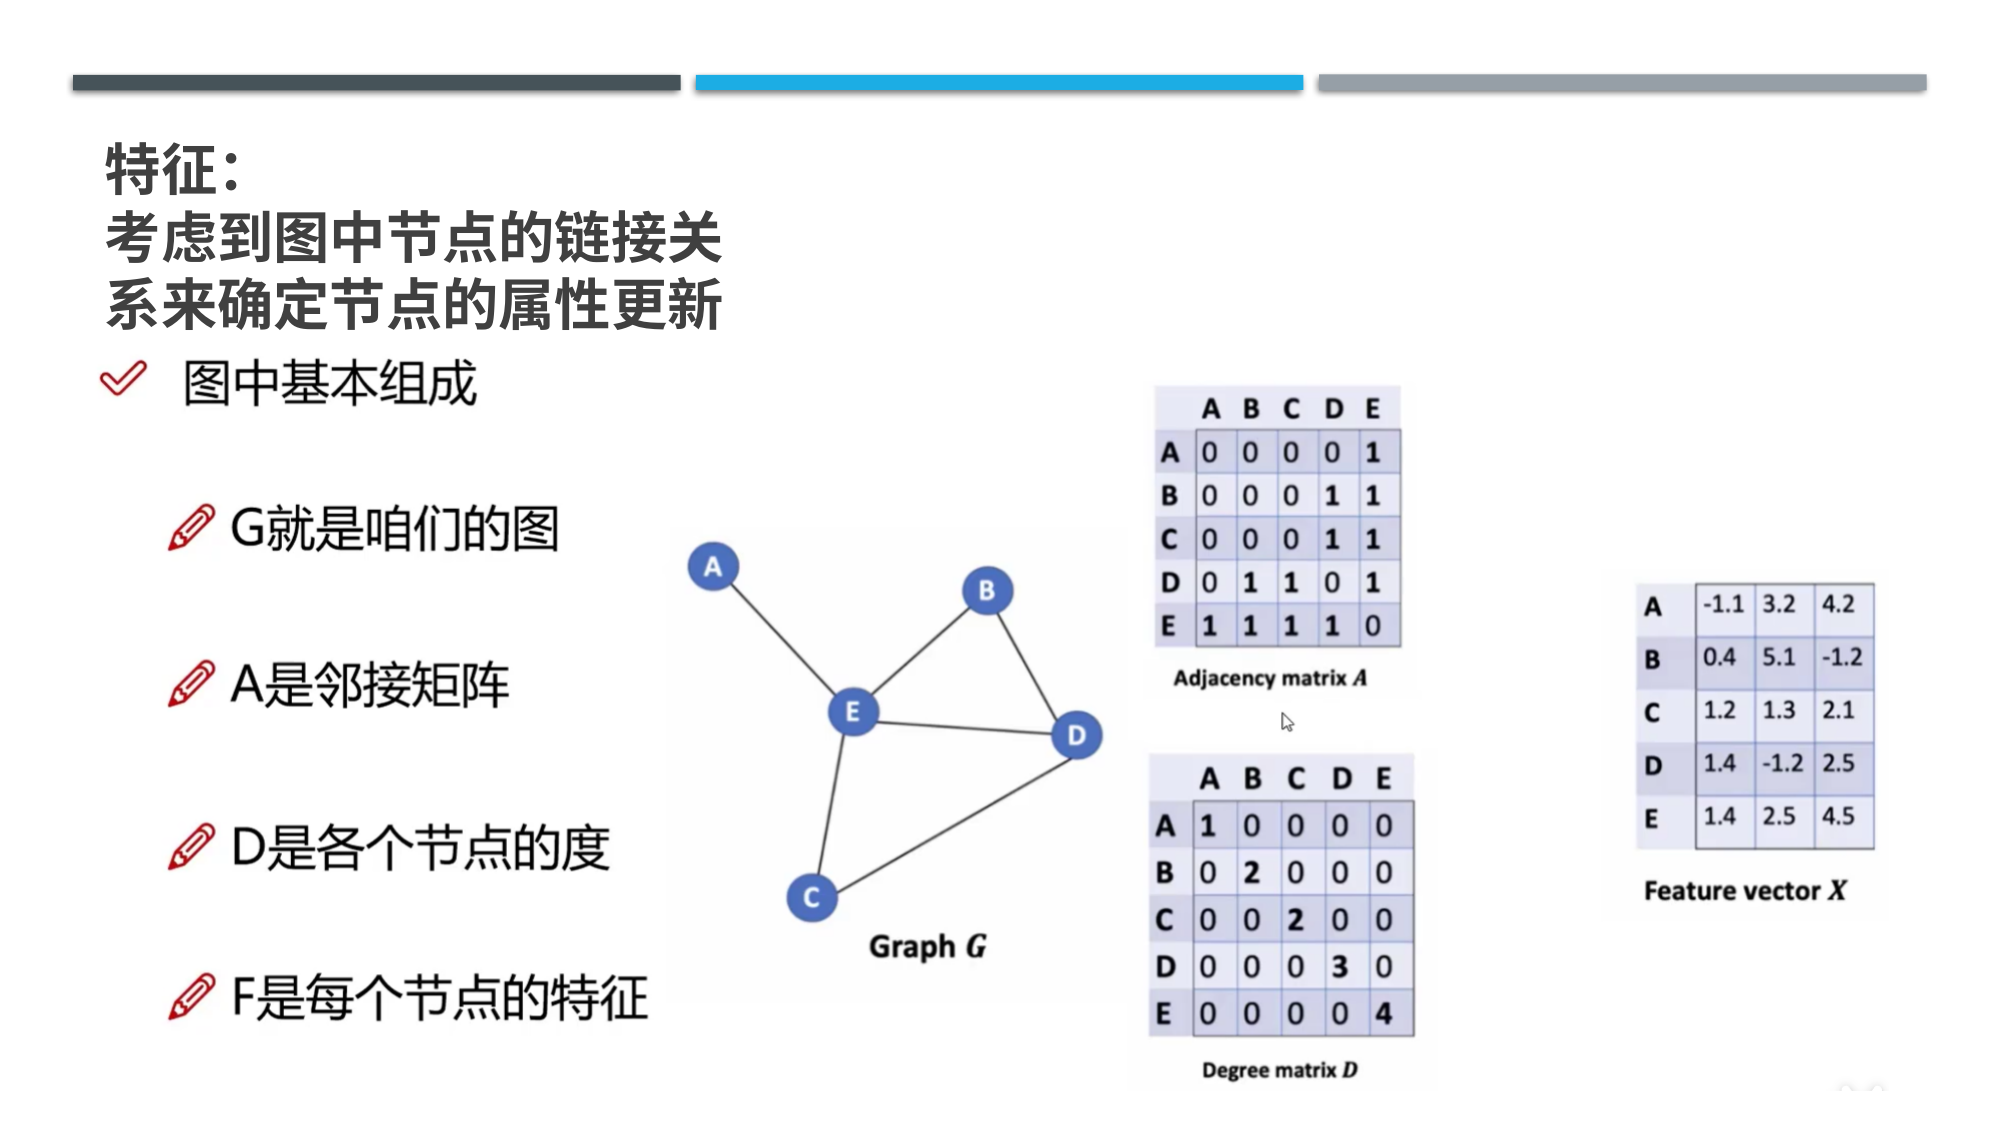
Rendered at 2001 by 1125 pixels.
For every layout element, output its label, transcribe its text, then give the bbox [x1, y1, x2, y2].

picture [89, 346, 1889, 1092]
text_box 特征： 考虑到图中节点的链接关系来确定节点的属性更新 [90, 127, 756, 343]
